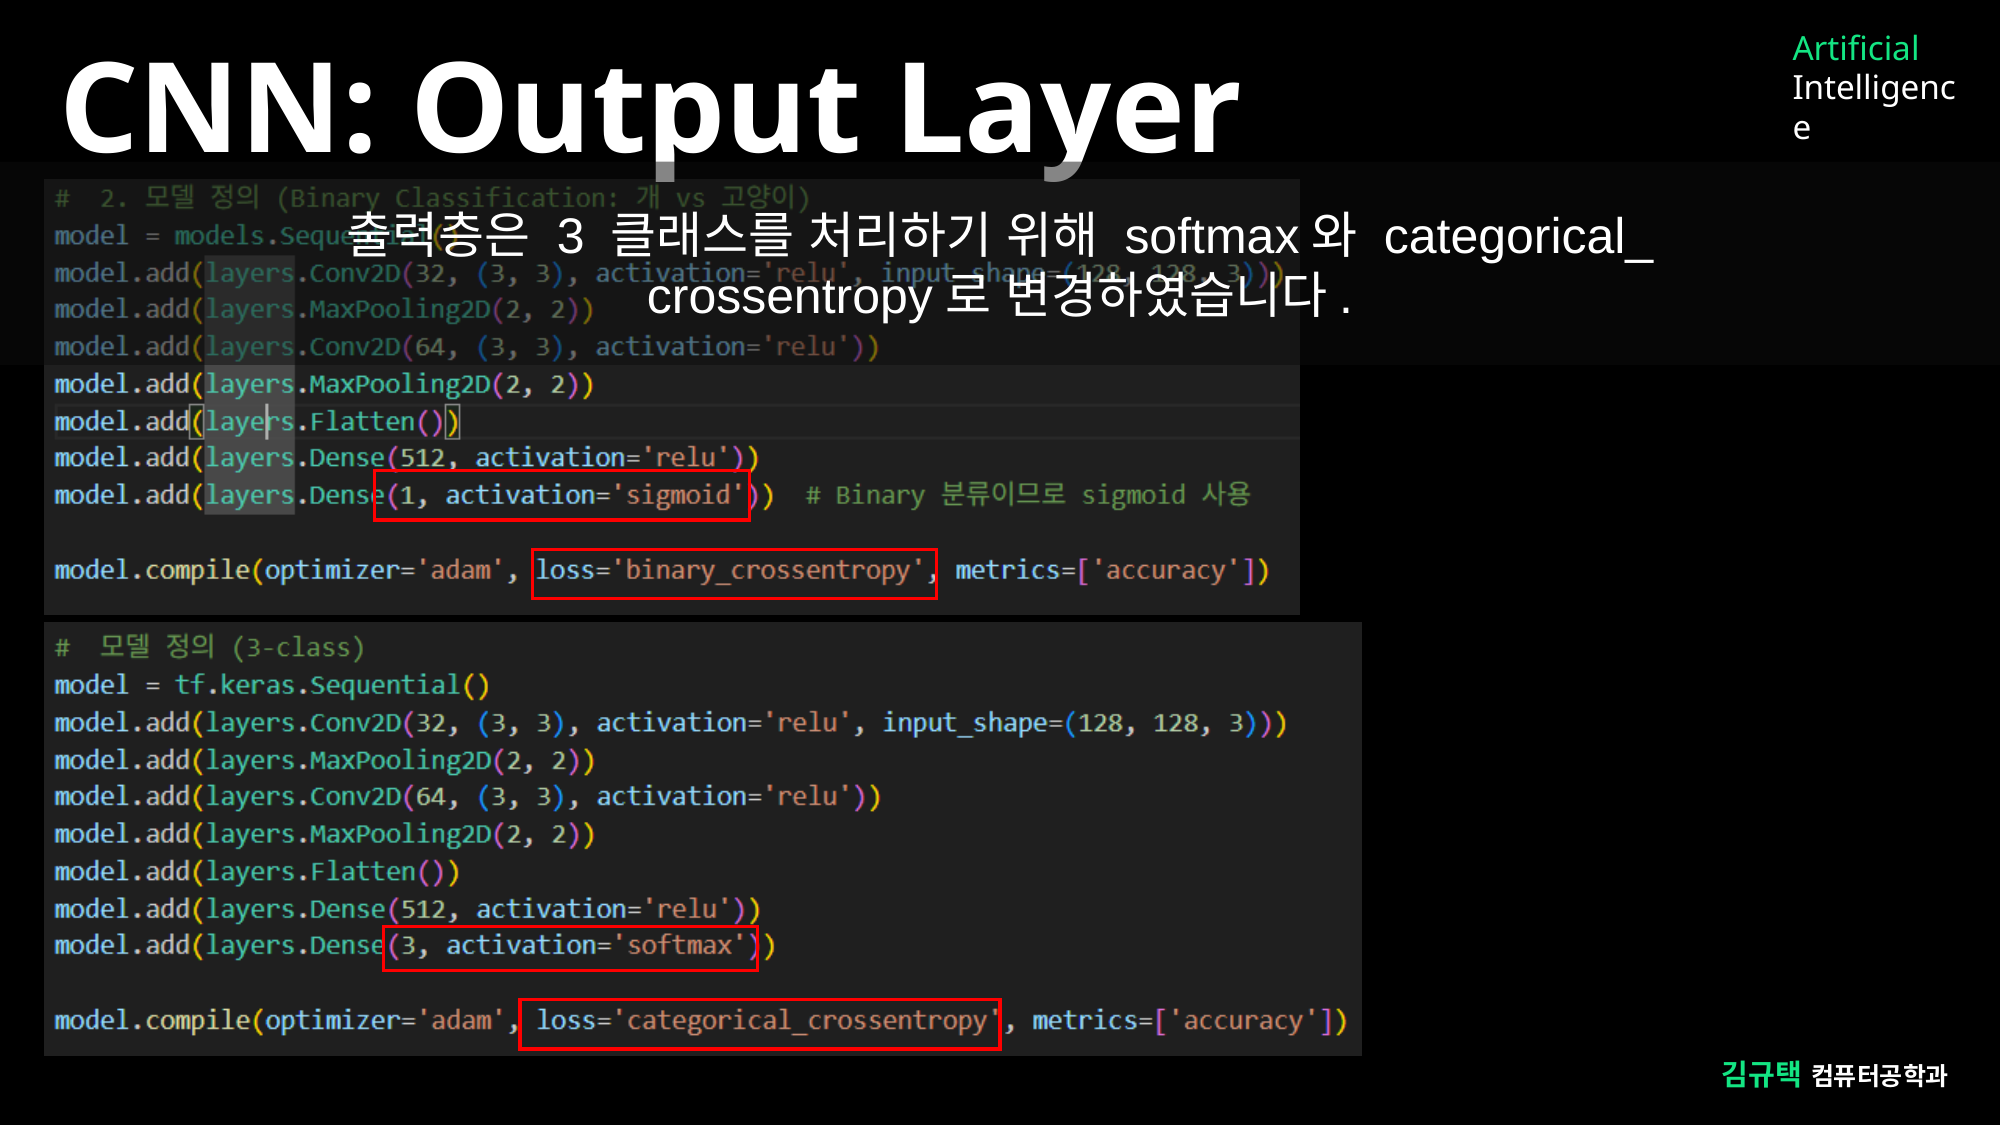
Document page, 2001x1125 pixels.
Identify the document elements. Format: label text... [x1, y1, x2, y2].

text_box CNN: Output Layer [43, 18, 1736, 160]
text_box 출력층은 3 클래스를 처리하기 위해 softmax와 categorical_ crossentropy로 변경하였습니다. [0, 160, 2000, 366]
text_box Artificial Intelligence [1776, 18, 1987, 158]
picture [43, 621, 1363, 1056]
picture [43, 178, 1301, 615]
text_box 김규택 컴퓨터공학과 [1705, 1043, 1989, 1104]
